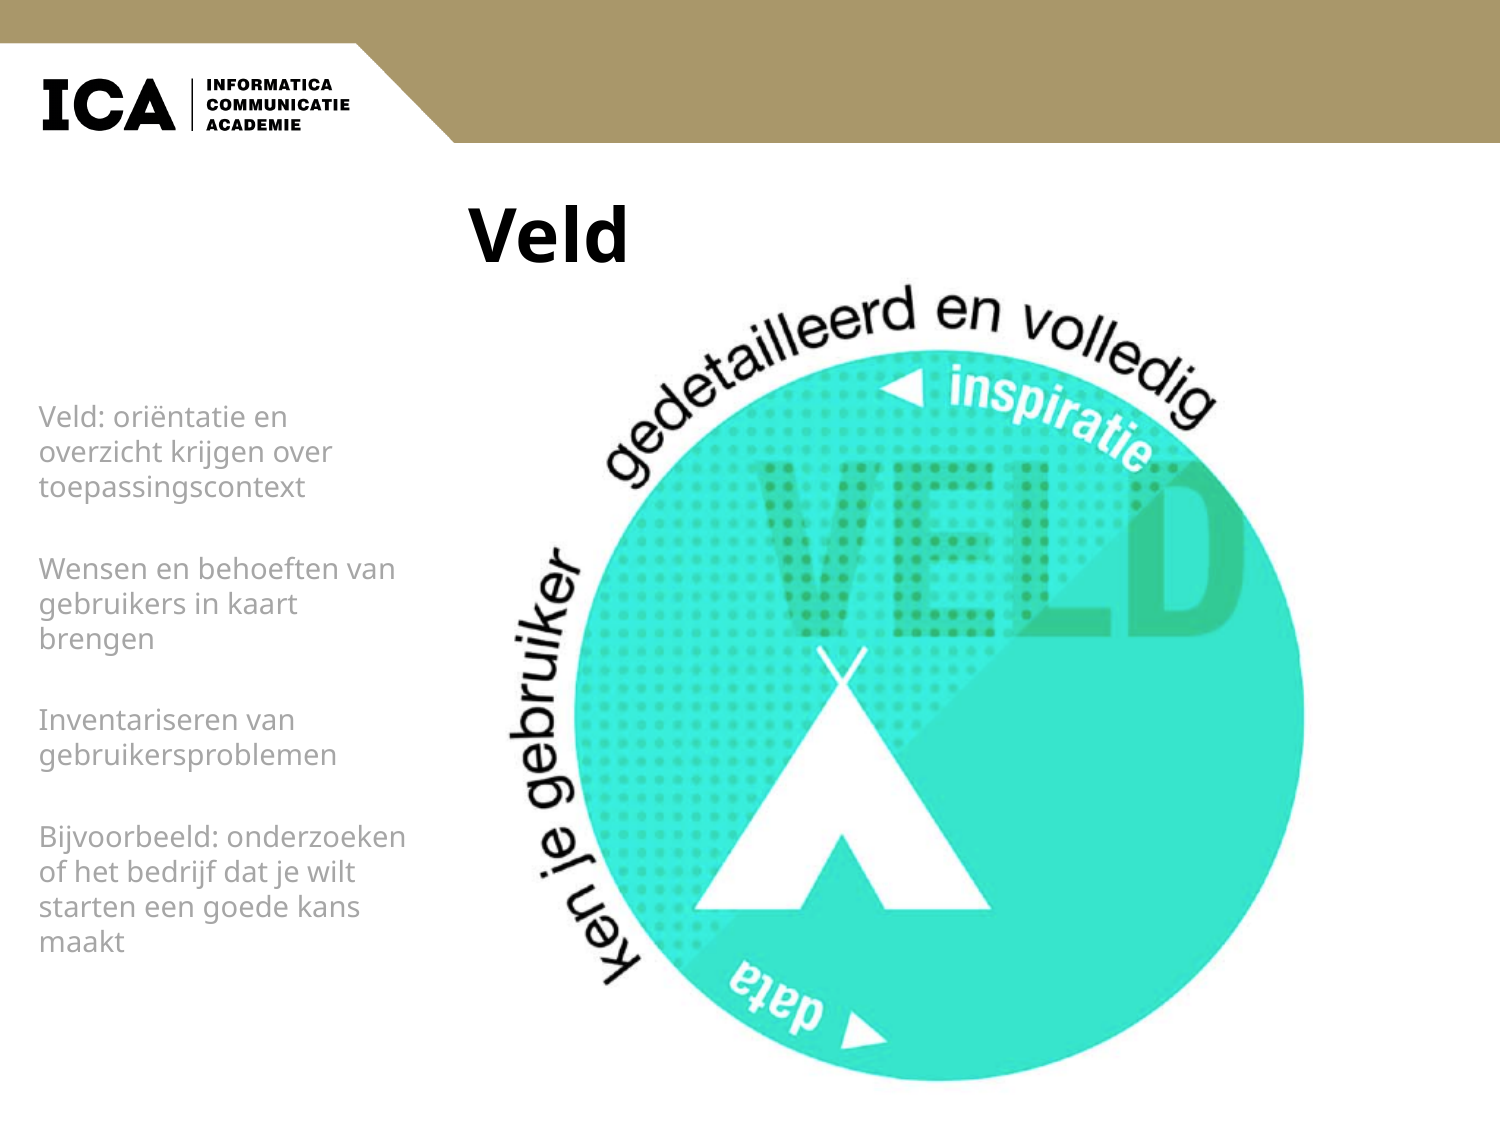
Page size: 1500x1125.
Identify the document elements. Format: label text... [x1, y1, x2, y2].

picture [345, 215, 1456, 1125]
title Veld [453, 179, 1455, 214]
list Veld: oriëntatie en overzicht krijgen over toepassingscontext Wensen en behoeften van gebruikers in kaart brengen Inventariseren van gebruikersproblemen Bijvoorbeeld: onderzoeken of het bedrijf dat je wilt starten een goede kans maakt [23, 391, 340, 1040]
